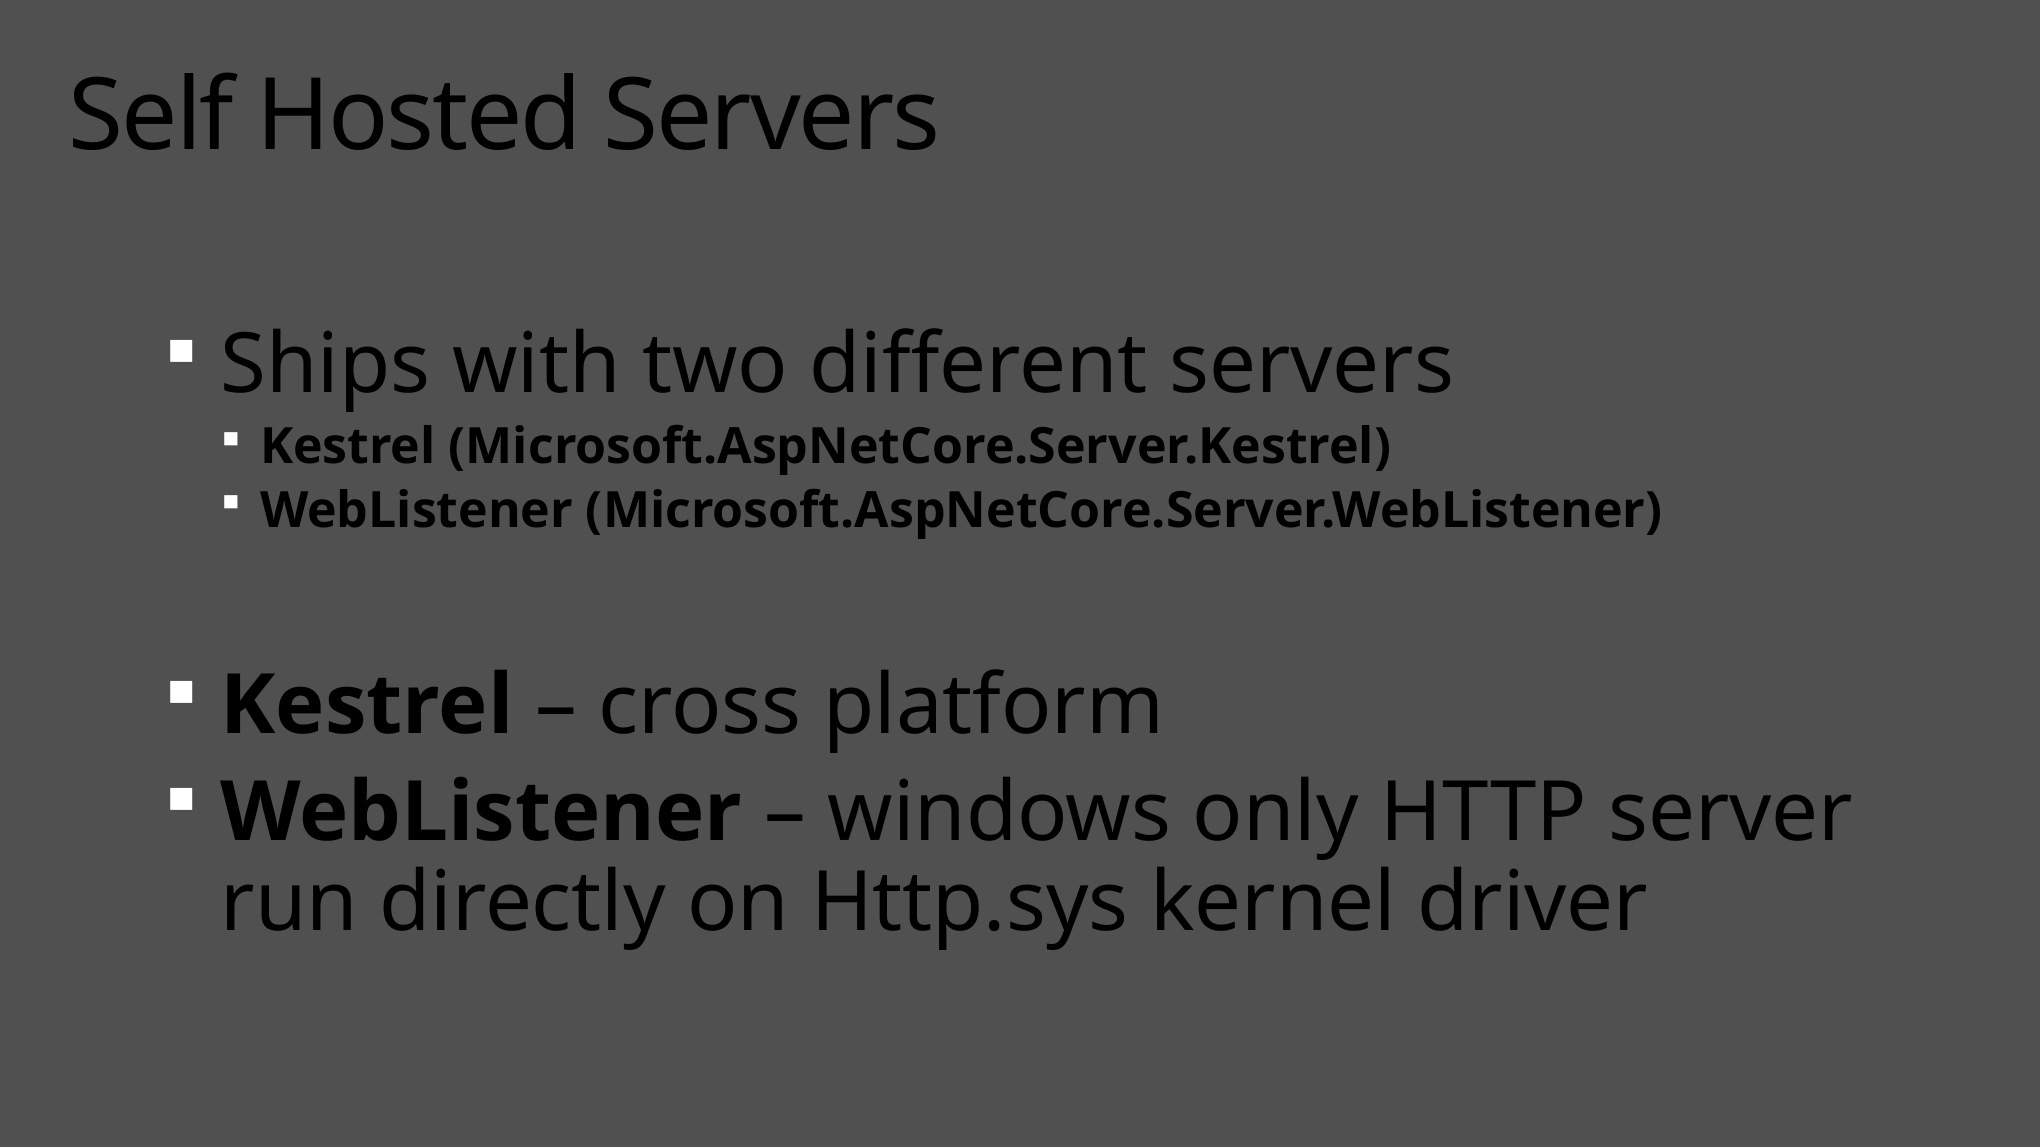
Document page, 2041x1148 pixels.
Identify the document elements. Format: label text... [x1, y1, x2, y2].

title Self Hosted Servers [45, 48, 1996, 199]
list Ships with two different servers Kestrel (Microsoft.AspNetCore.Server.Kestrel) WebListener (Microsoft.AspNetCore.Server.WebListener) Kestrel – cross platform WebListener – windows only HTTP server run directly on Http.sys kernel driver [140, 305, 1900, 1034]
